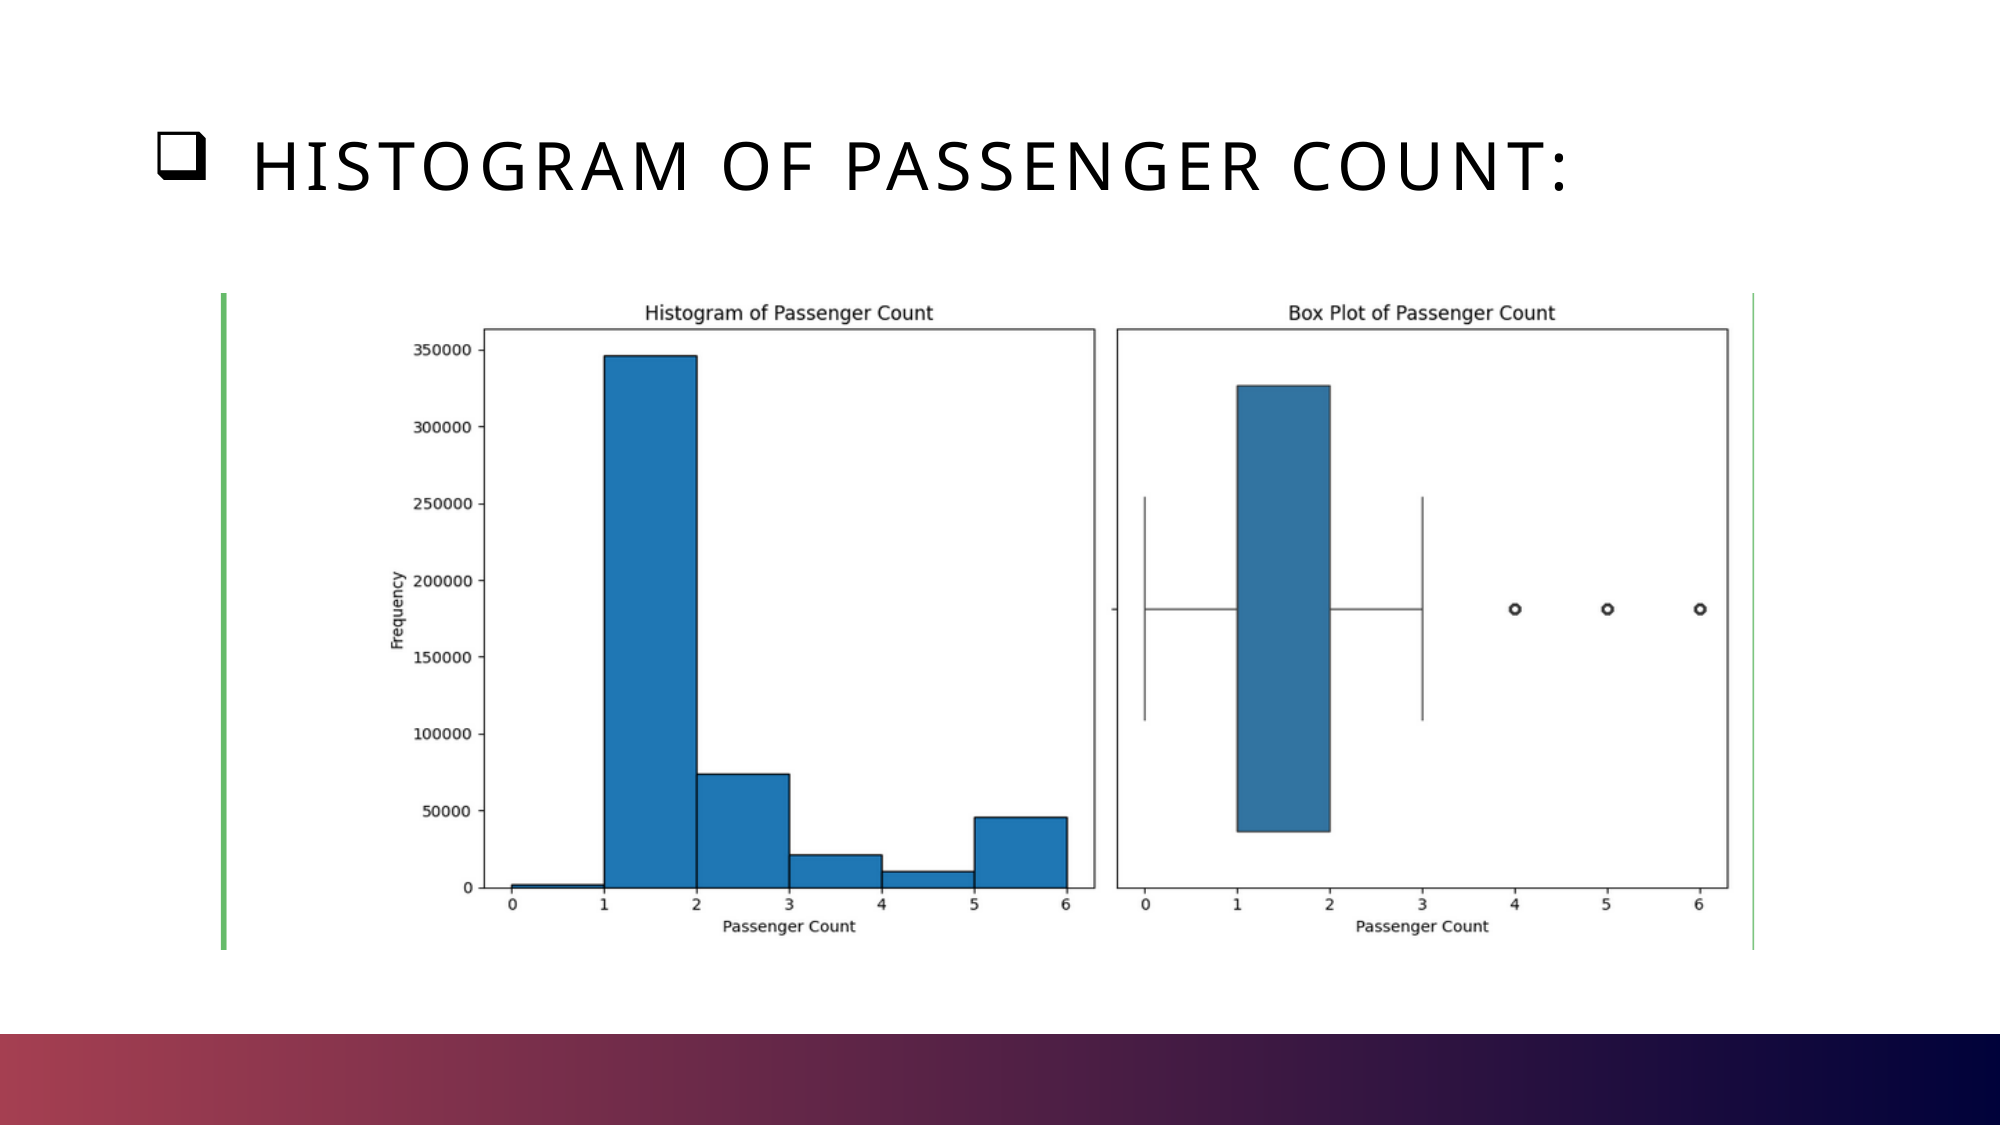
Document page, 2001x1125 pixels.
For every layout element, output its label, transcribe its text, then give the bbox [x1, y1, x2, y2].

text_box [0, 1033, 2000, 1125]
picture [220, 292, 1761, 951]
title histogram of passenger count: [137, 60, 1863, 278]
